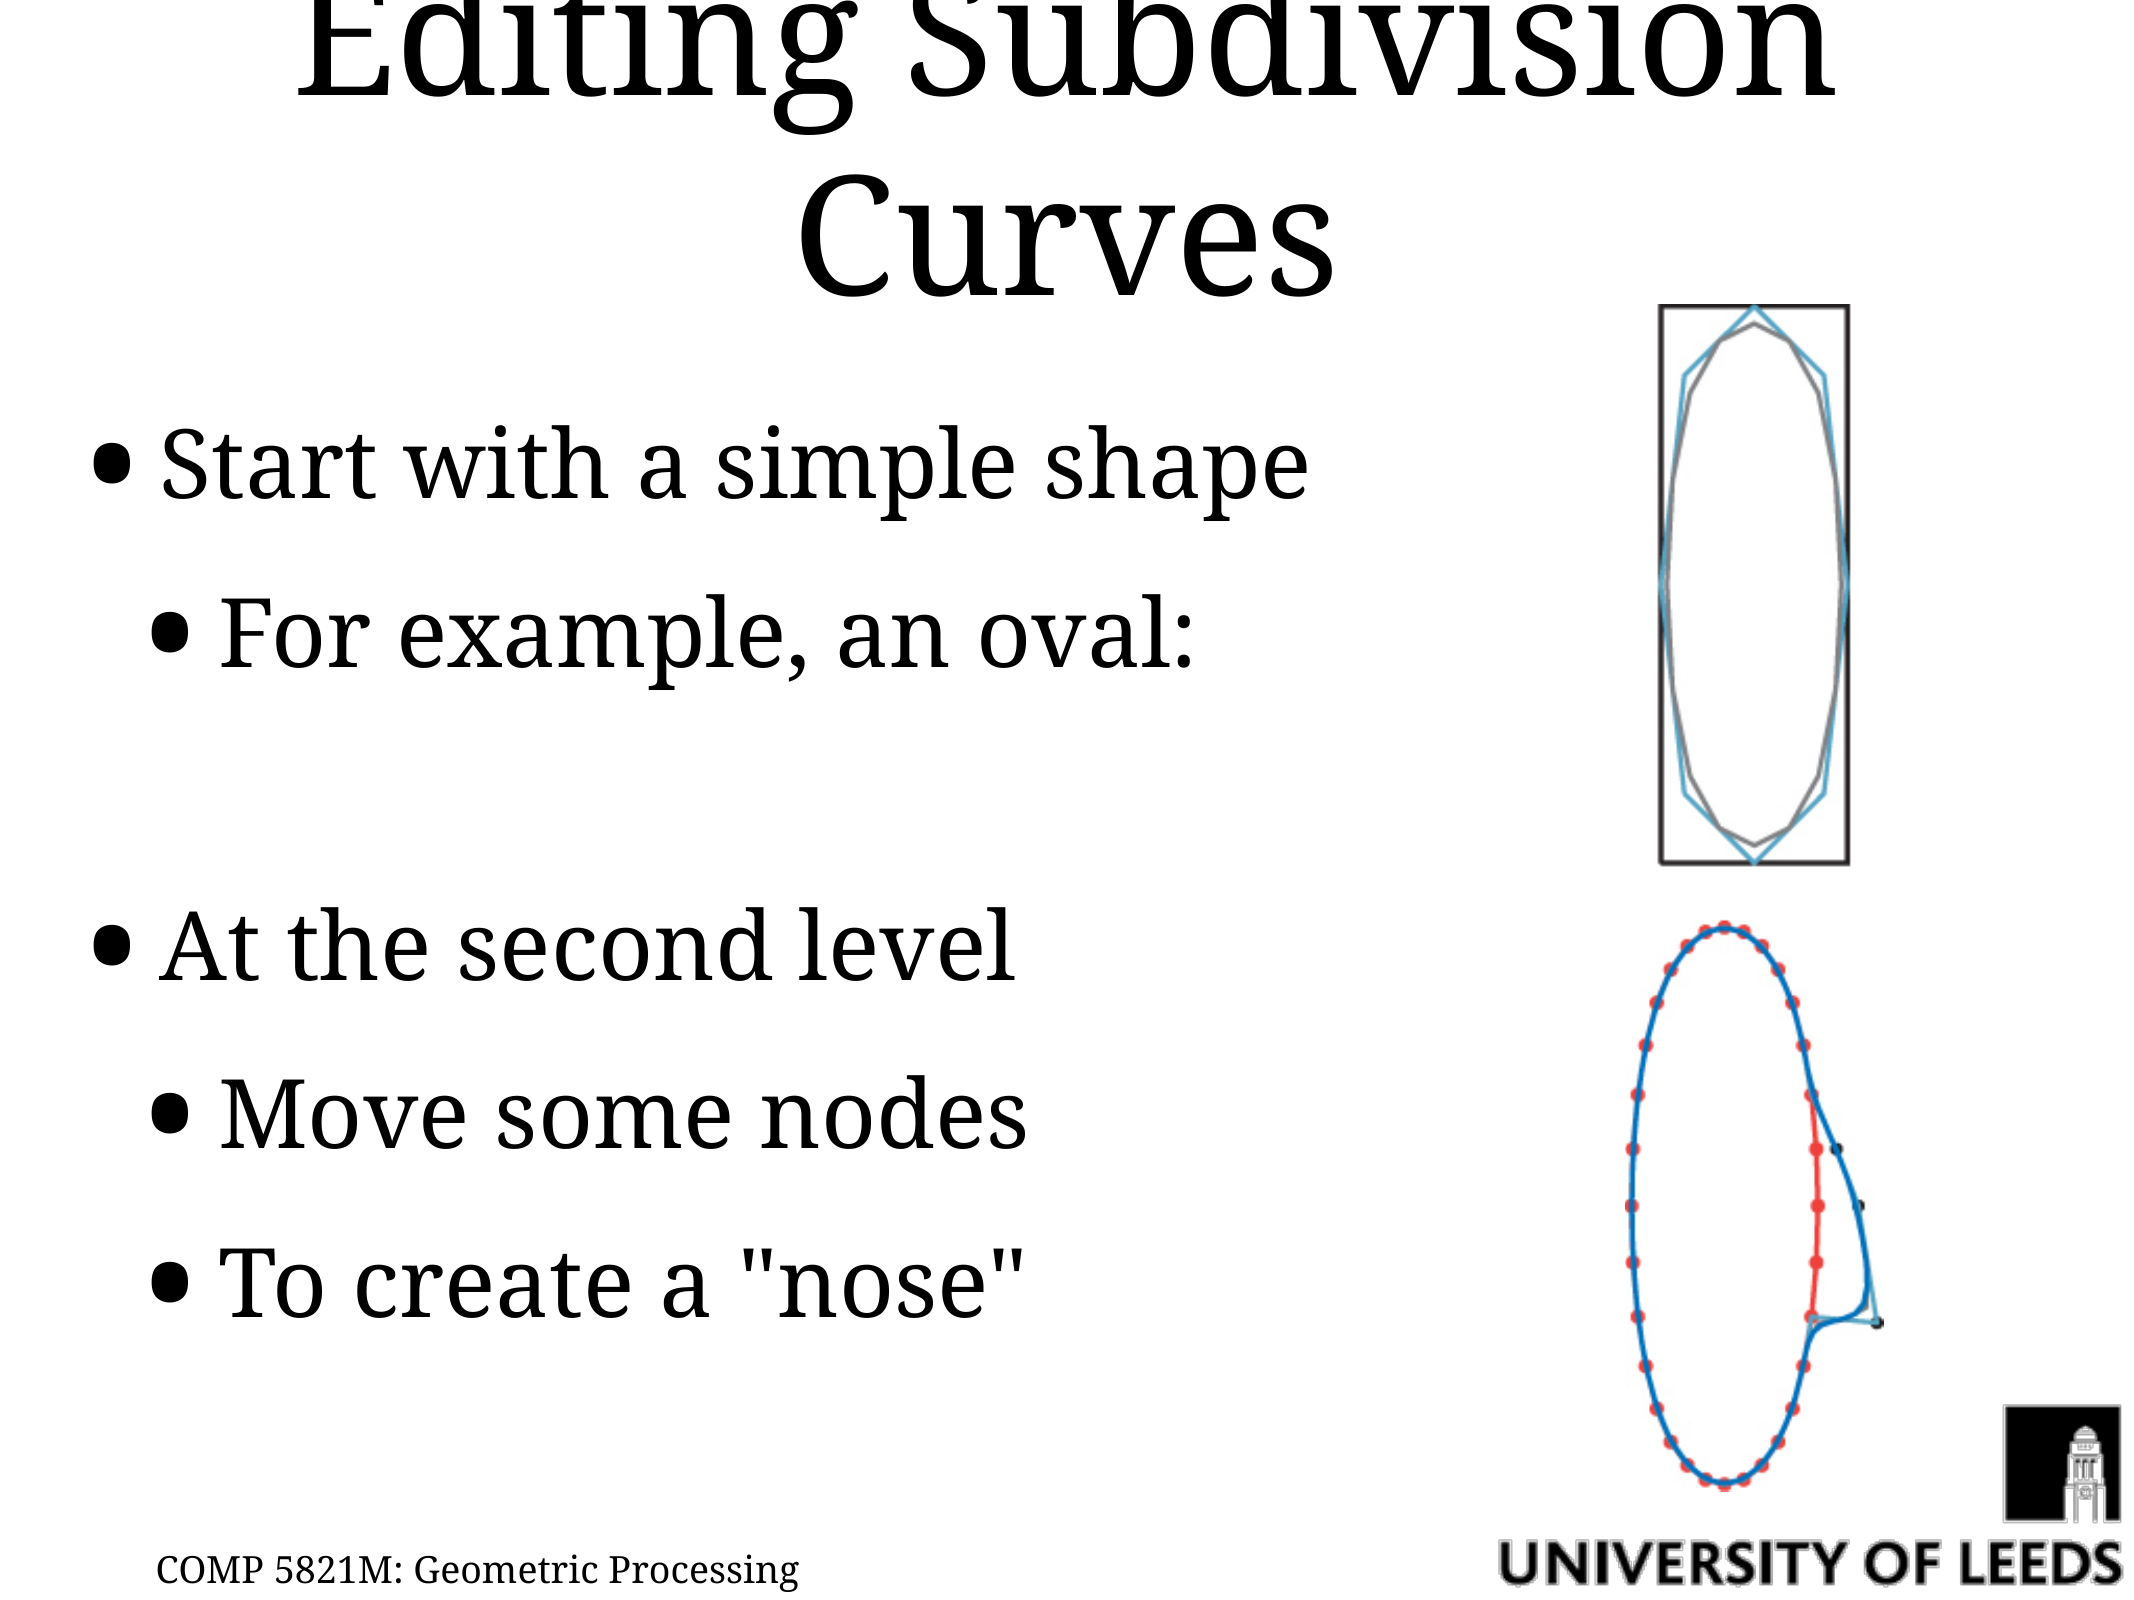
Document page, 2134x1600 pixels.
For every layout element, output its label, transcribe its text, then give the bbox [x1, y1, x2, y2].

picture [1624, 303, 1884, 1492]
title Editing Subdivision Curves [30, 9, 2103, 247]
picture [1491, 1339, 2132, 1600]
list Start with a simple shape For example, an oval: At the second level Move some nodes To create a "nose" [30, 247, 2103, 1493]
